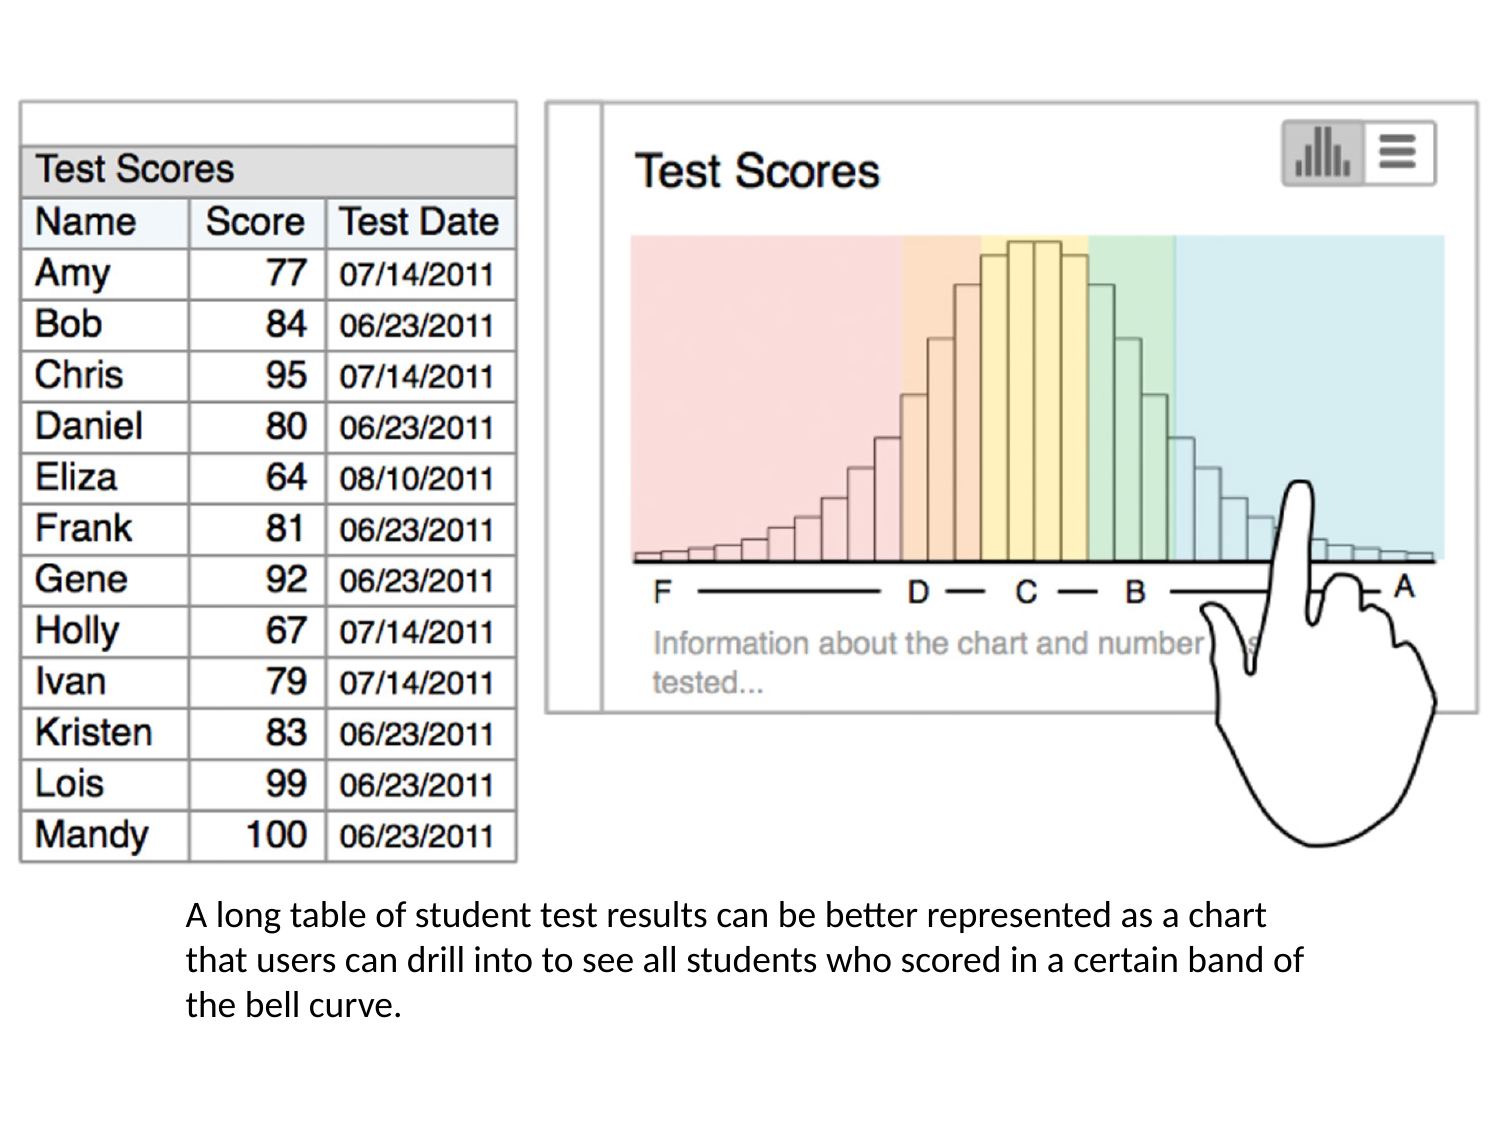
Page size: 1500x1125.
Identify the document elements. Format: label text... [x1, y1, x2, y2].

text_box A long table of student test results can be better represented as a chart that users can drill into to see all students who scored in a certain band of the bell curve. [170, 891, 1335, 1078]
picture [0, 79, 1500, 883]
